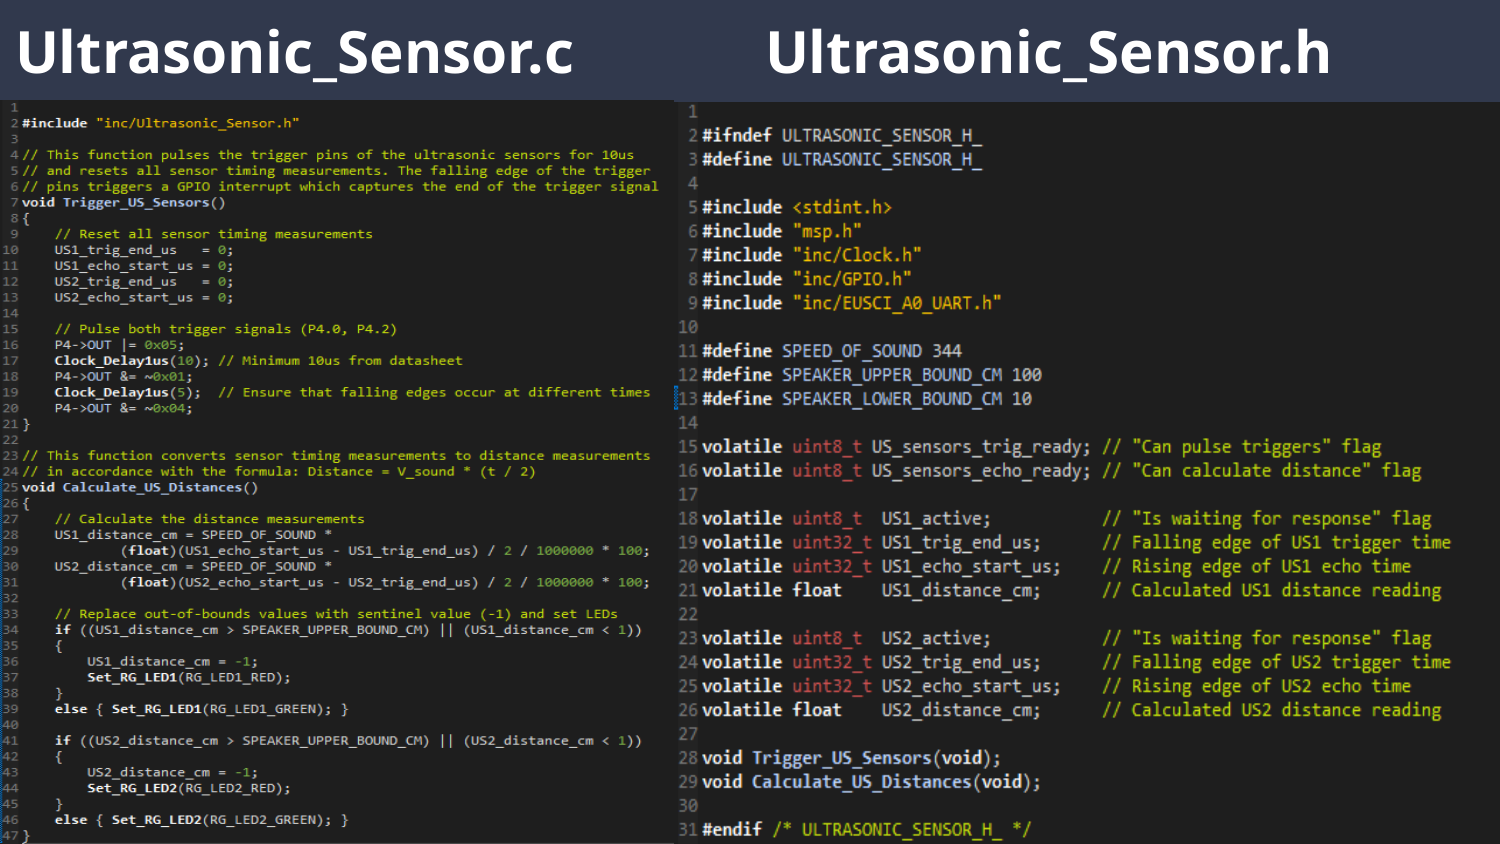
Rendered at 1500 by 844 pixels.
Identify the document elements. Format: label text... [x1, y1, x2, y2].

text_box Ultrasonic_Sensor.c Ultrasonic_Sensor.h [0, 0, 1500, 100]
picture [0, 100, 1500, 844]
